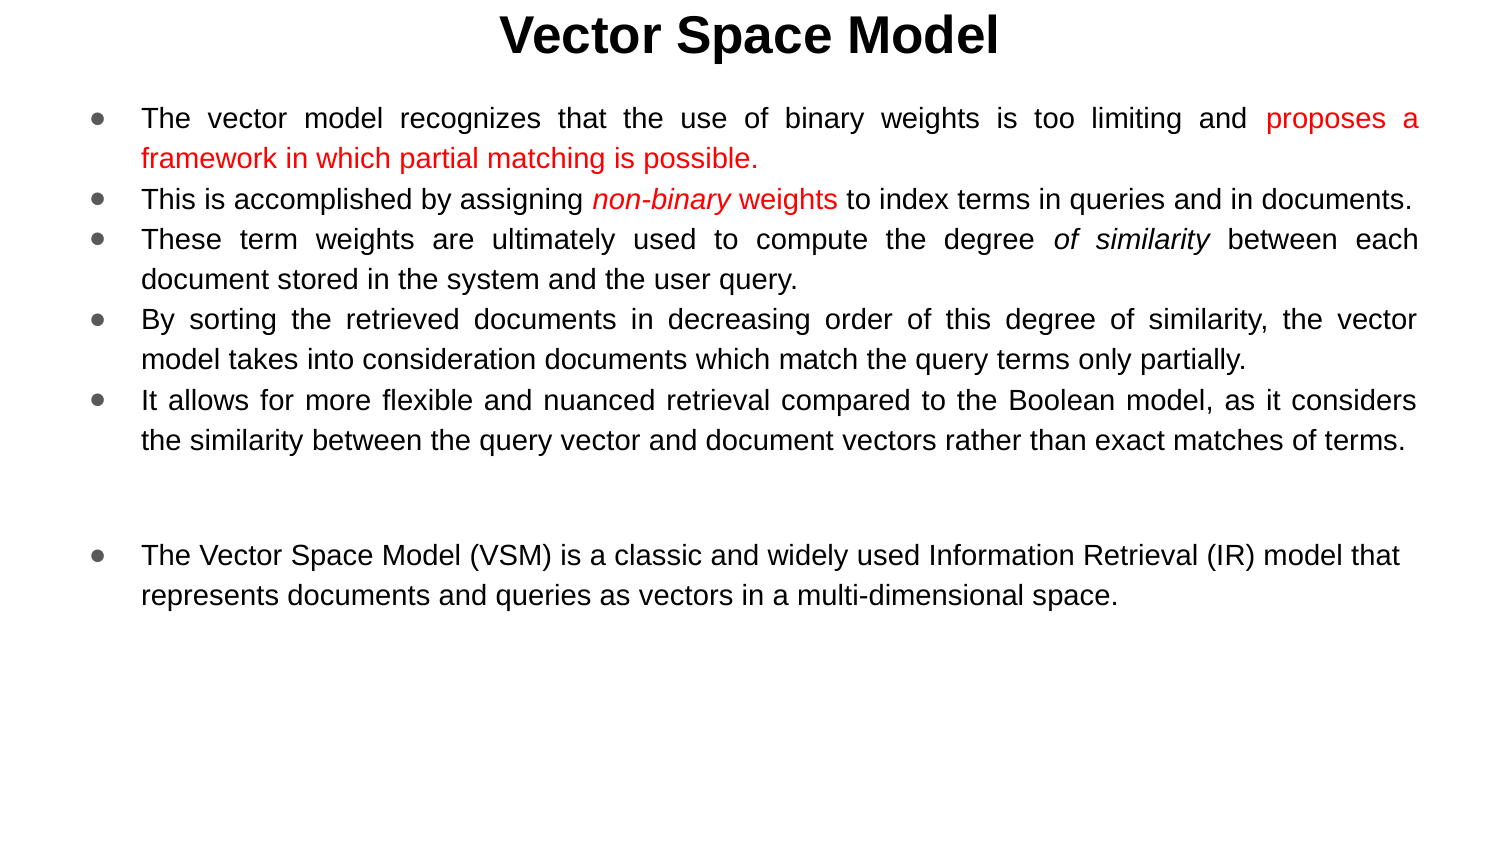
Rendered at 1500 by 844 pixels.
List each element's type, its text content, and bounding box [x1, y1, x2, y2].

list The vector model recognizes that the use of binary weights is too limiting and proposes a framework in which partial matching is possible. This is accomplished by assigning non-binary weights to index terms in queries and in documents. These term weights are ultimately used to compute the degree of similarity between each document stored in the system and the user query. By sorting the retrieved documents in decreasing order of this degree of similarity, the vector model takes into consideration documents which match the query terms only partially. It allows for more flexible and nuanced retrieval compared to the Boolean model, as it considers the similarity between the query vector and document vectors rather than exact matches of terms. The Vector Space Model (VSM) is a classic and widely used Information Retrieval (IR) model that represents documents and queries as vectors in a multi-dimensional space. [51, 79, 1449, 750]
title Vector Space Model [51, 0, 1449, 79]
